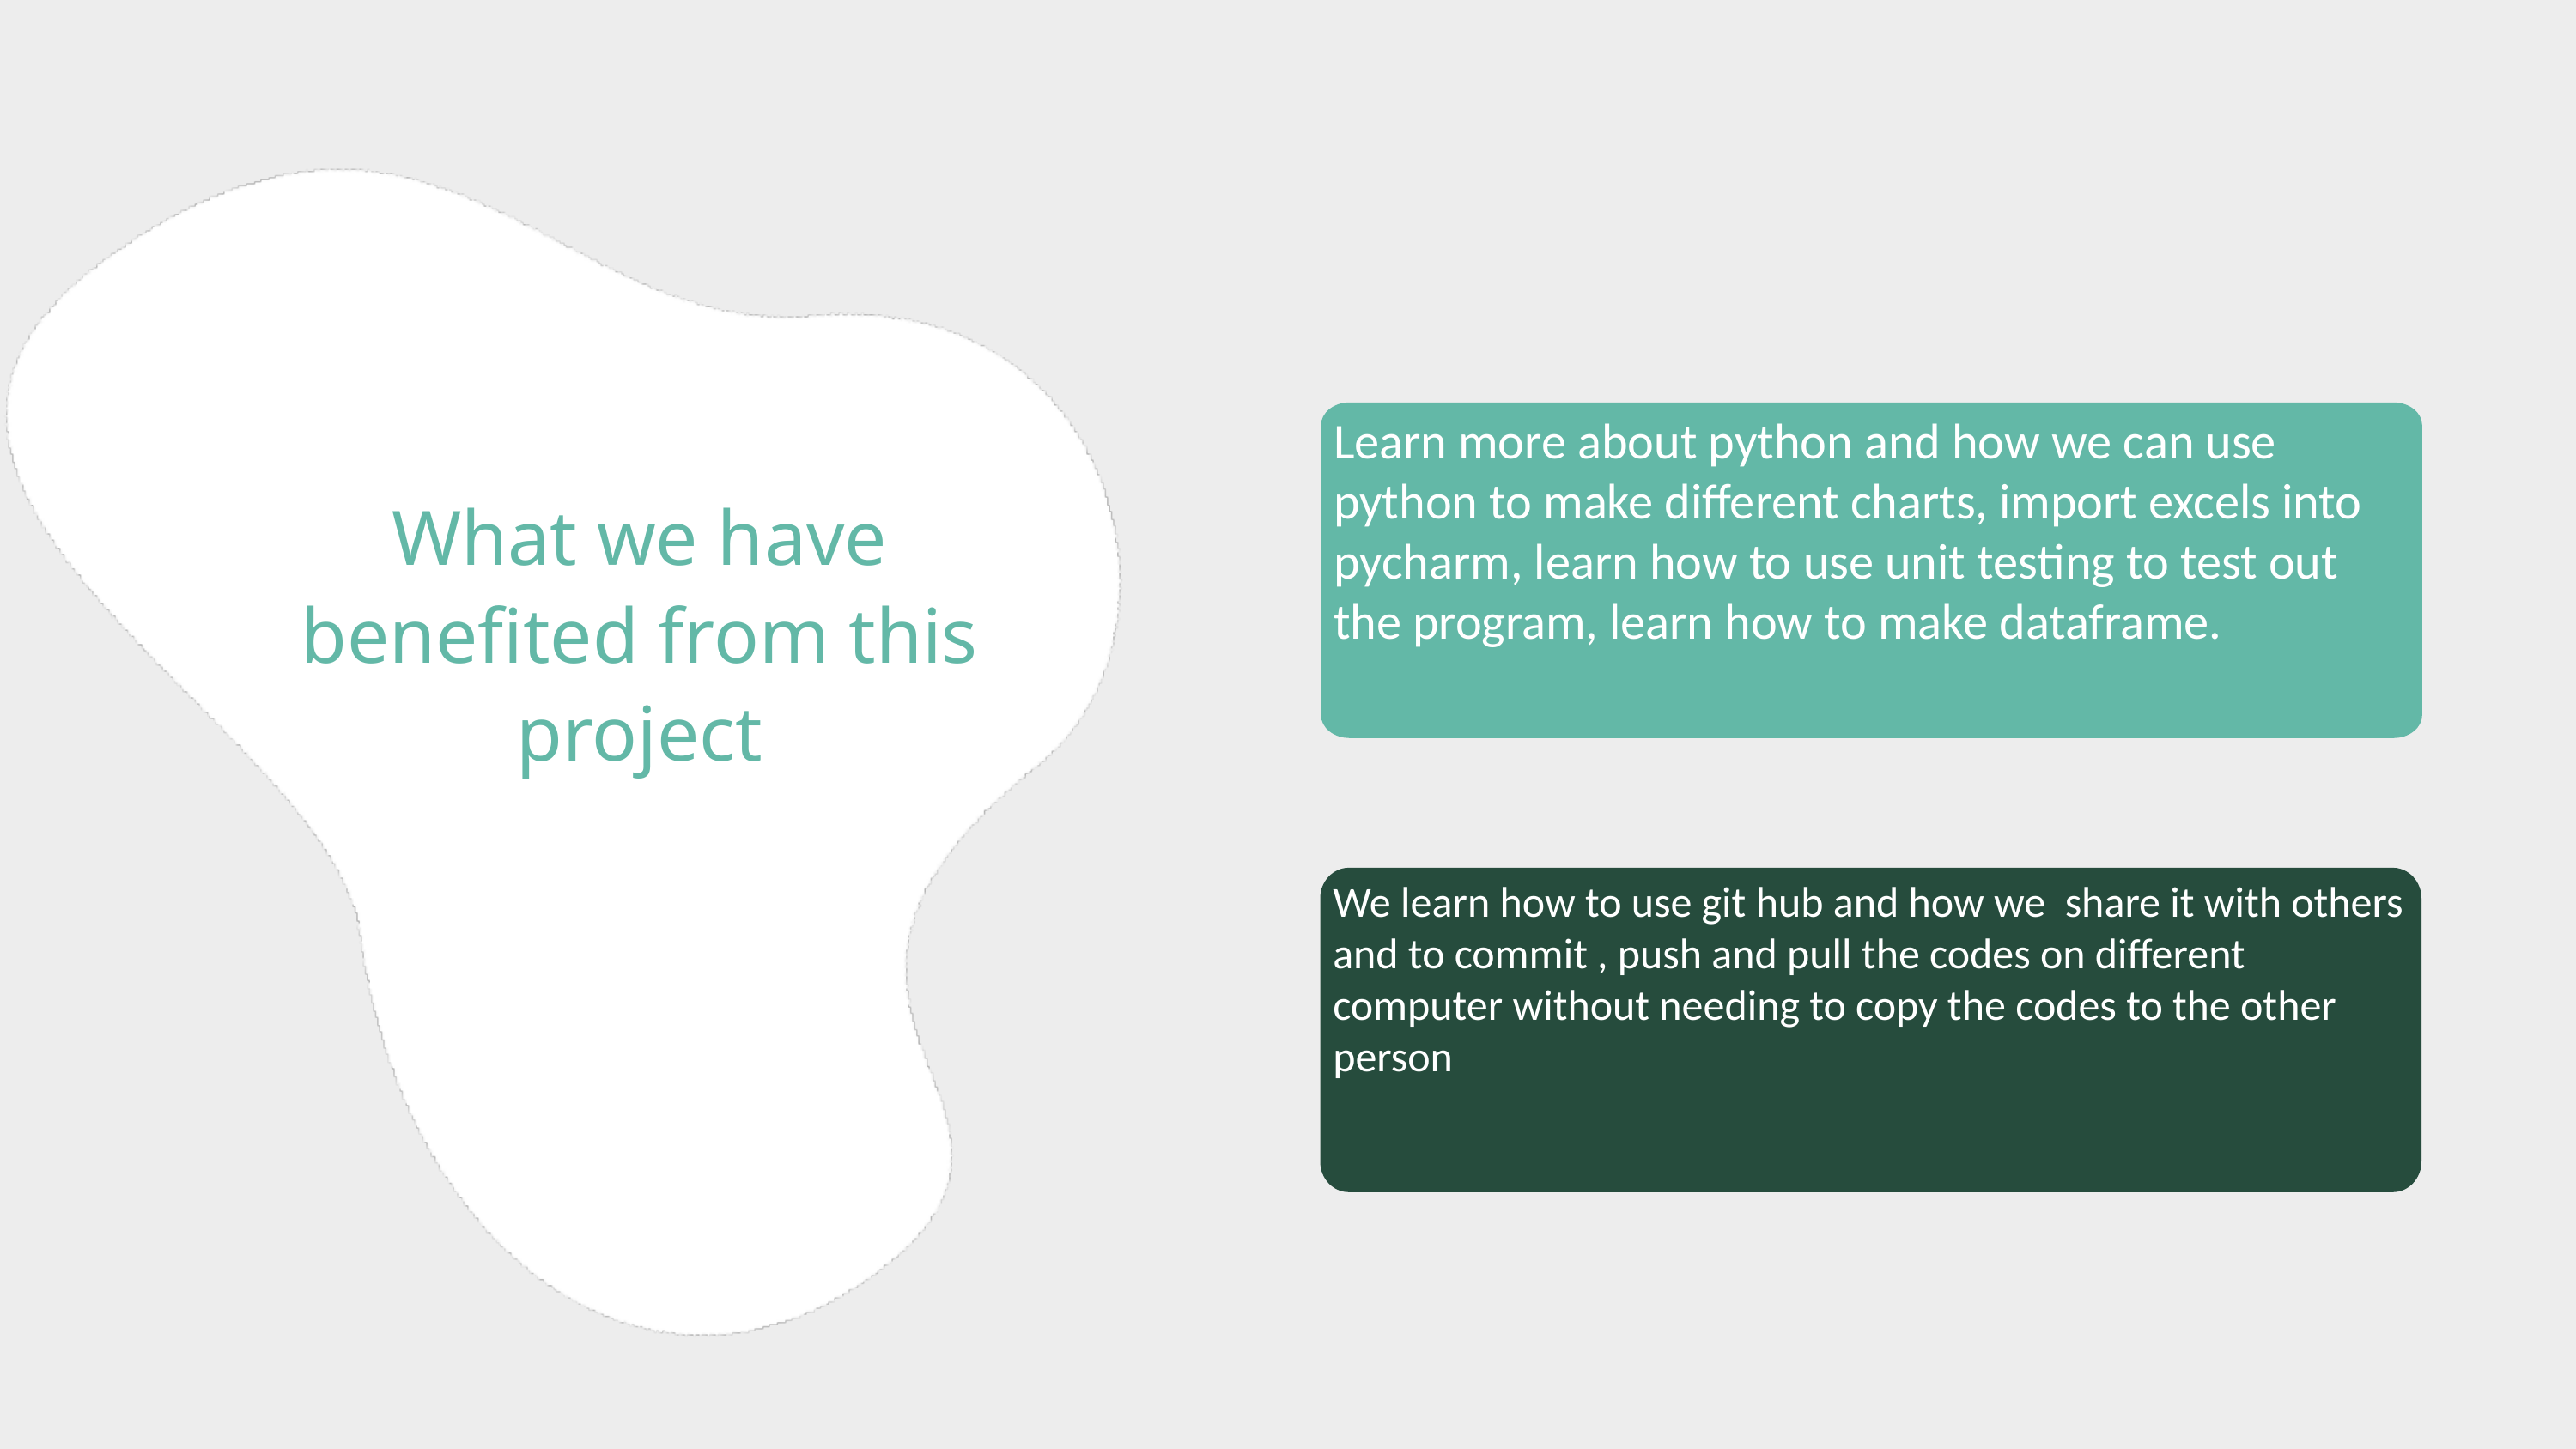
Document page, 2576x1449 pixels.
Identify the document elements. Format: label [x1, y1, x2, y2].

picture [0, 0, 1320, 1449]
text_box [1320, 402, 2423, 1416]
text_box [239, 482, 1040, 927]
